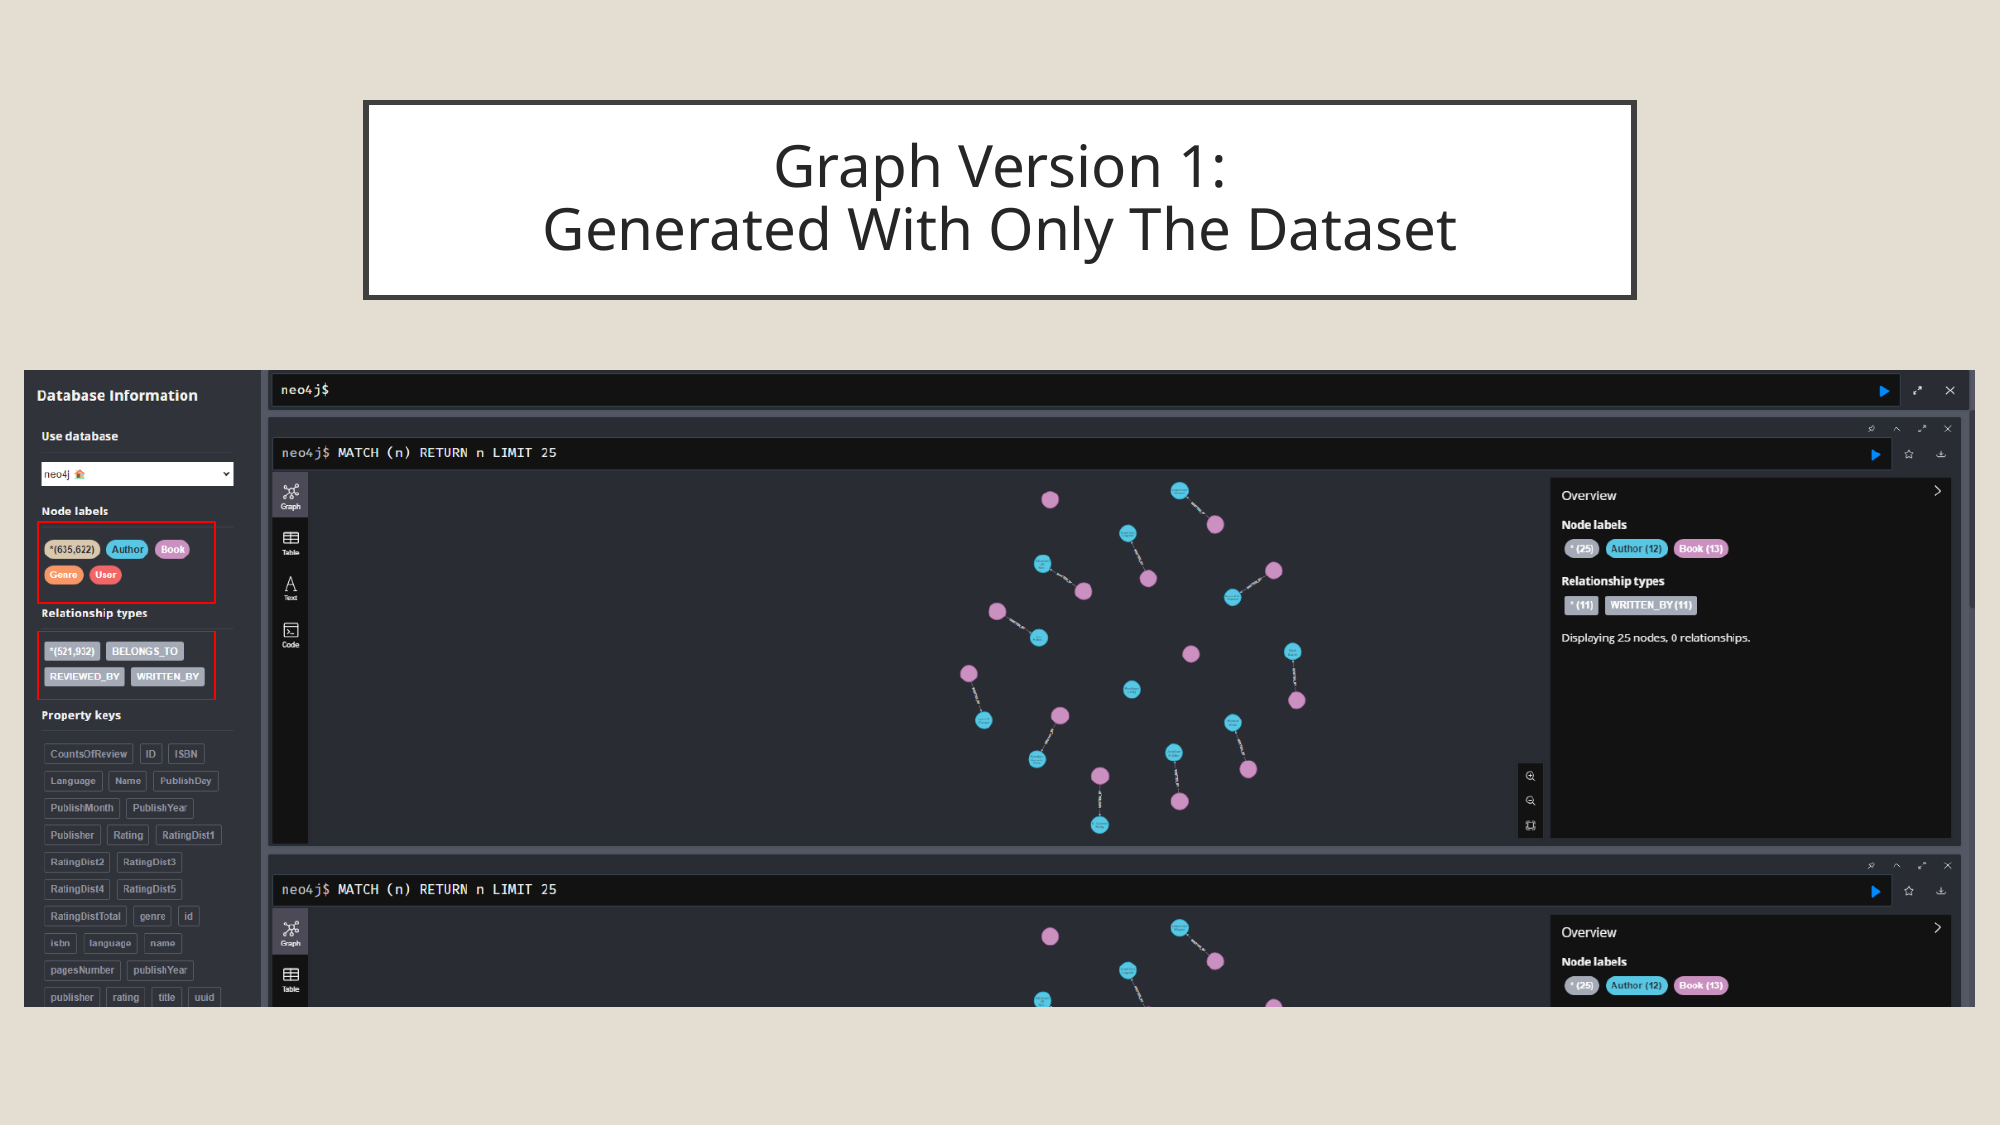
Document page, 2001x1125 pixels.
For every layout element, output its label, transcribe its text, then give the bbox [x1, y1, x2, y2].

title Graph Version 1: Generated With Only The Dataset [363, 100, 1637, 300]
picture [24, 370, 1976, 1007]
